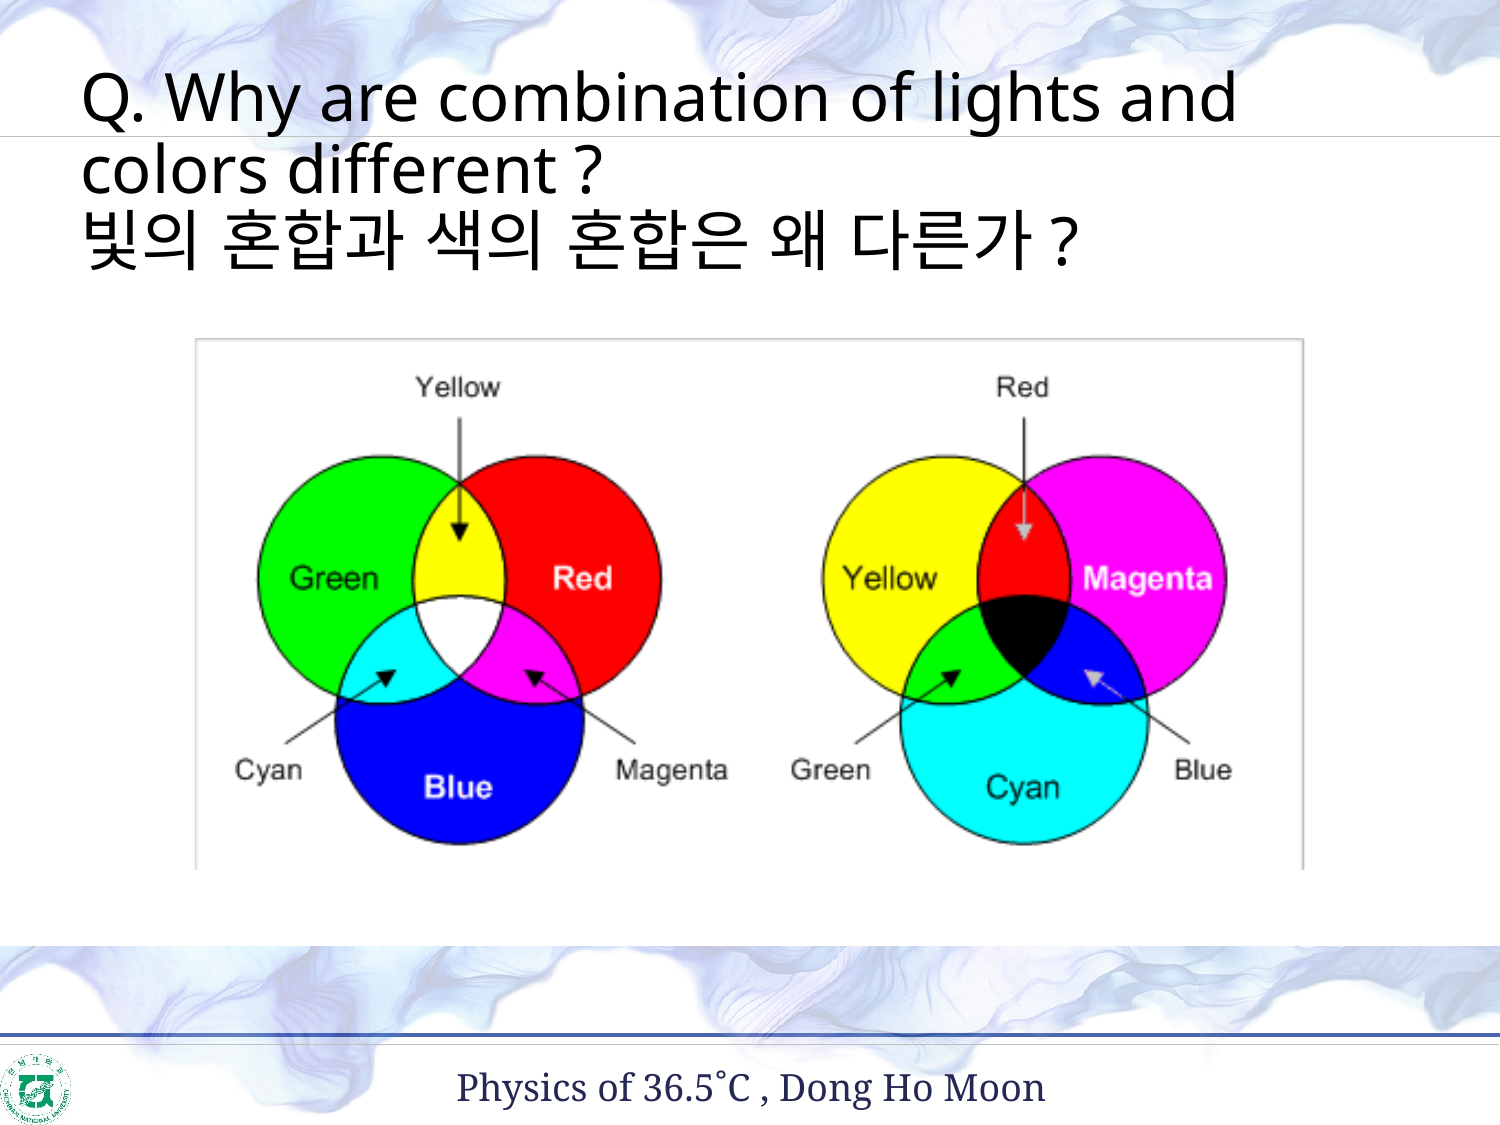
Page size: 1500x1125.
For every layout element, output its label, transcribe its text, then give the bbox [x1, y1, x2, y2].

picture [0, 1054, 71, 1125]
text_box [0, 0, 1500, 75]
title Q. Why are combination of lights and colors different ? 빛의 혼합과 색의 혼합은 왜 다른가? [64, 75, 1406, 289]
picture [194, 338, 1305, 870]
